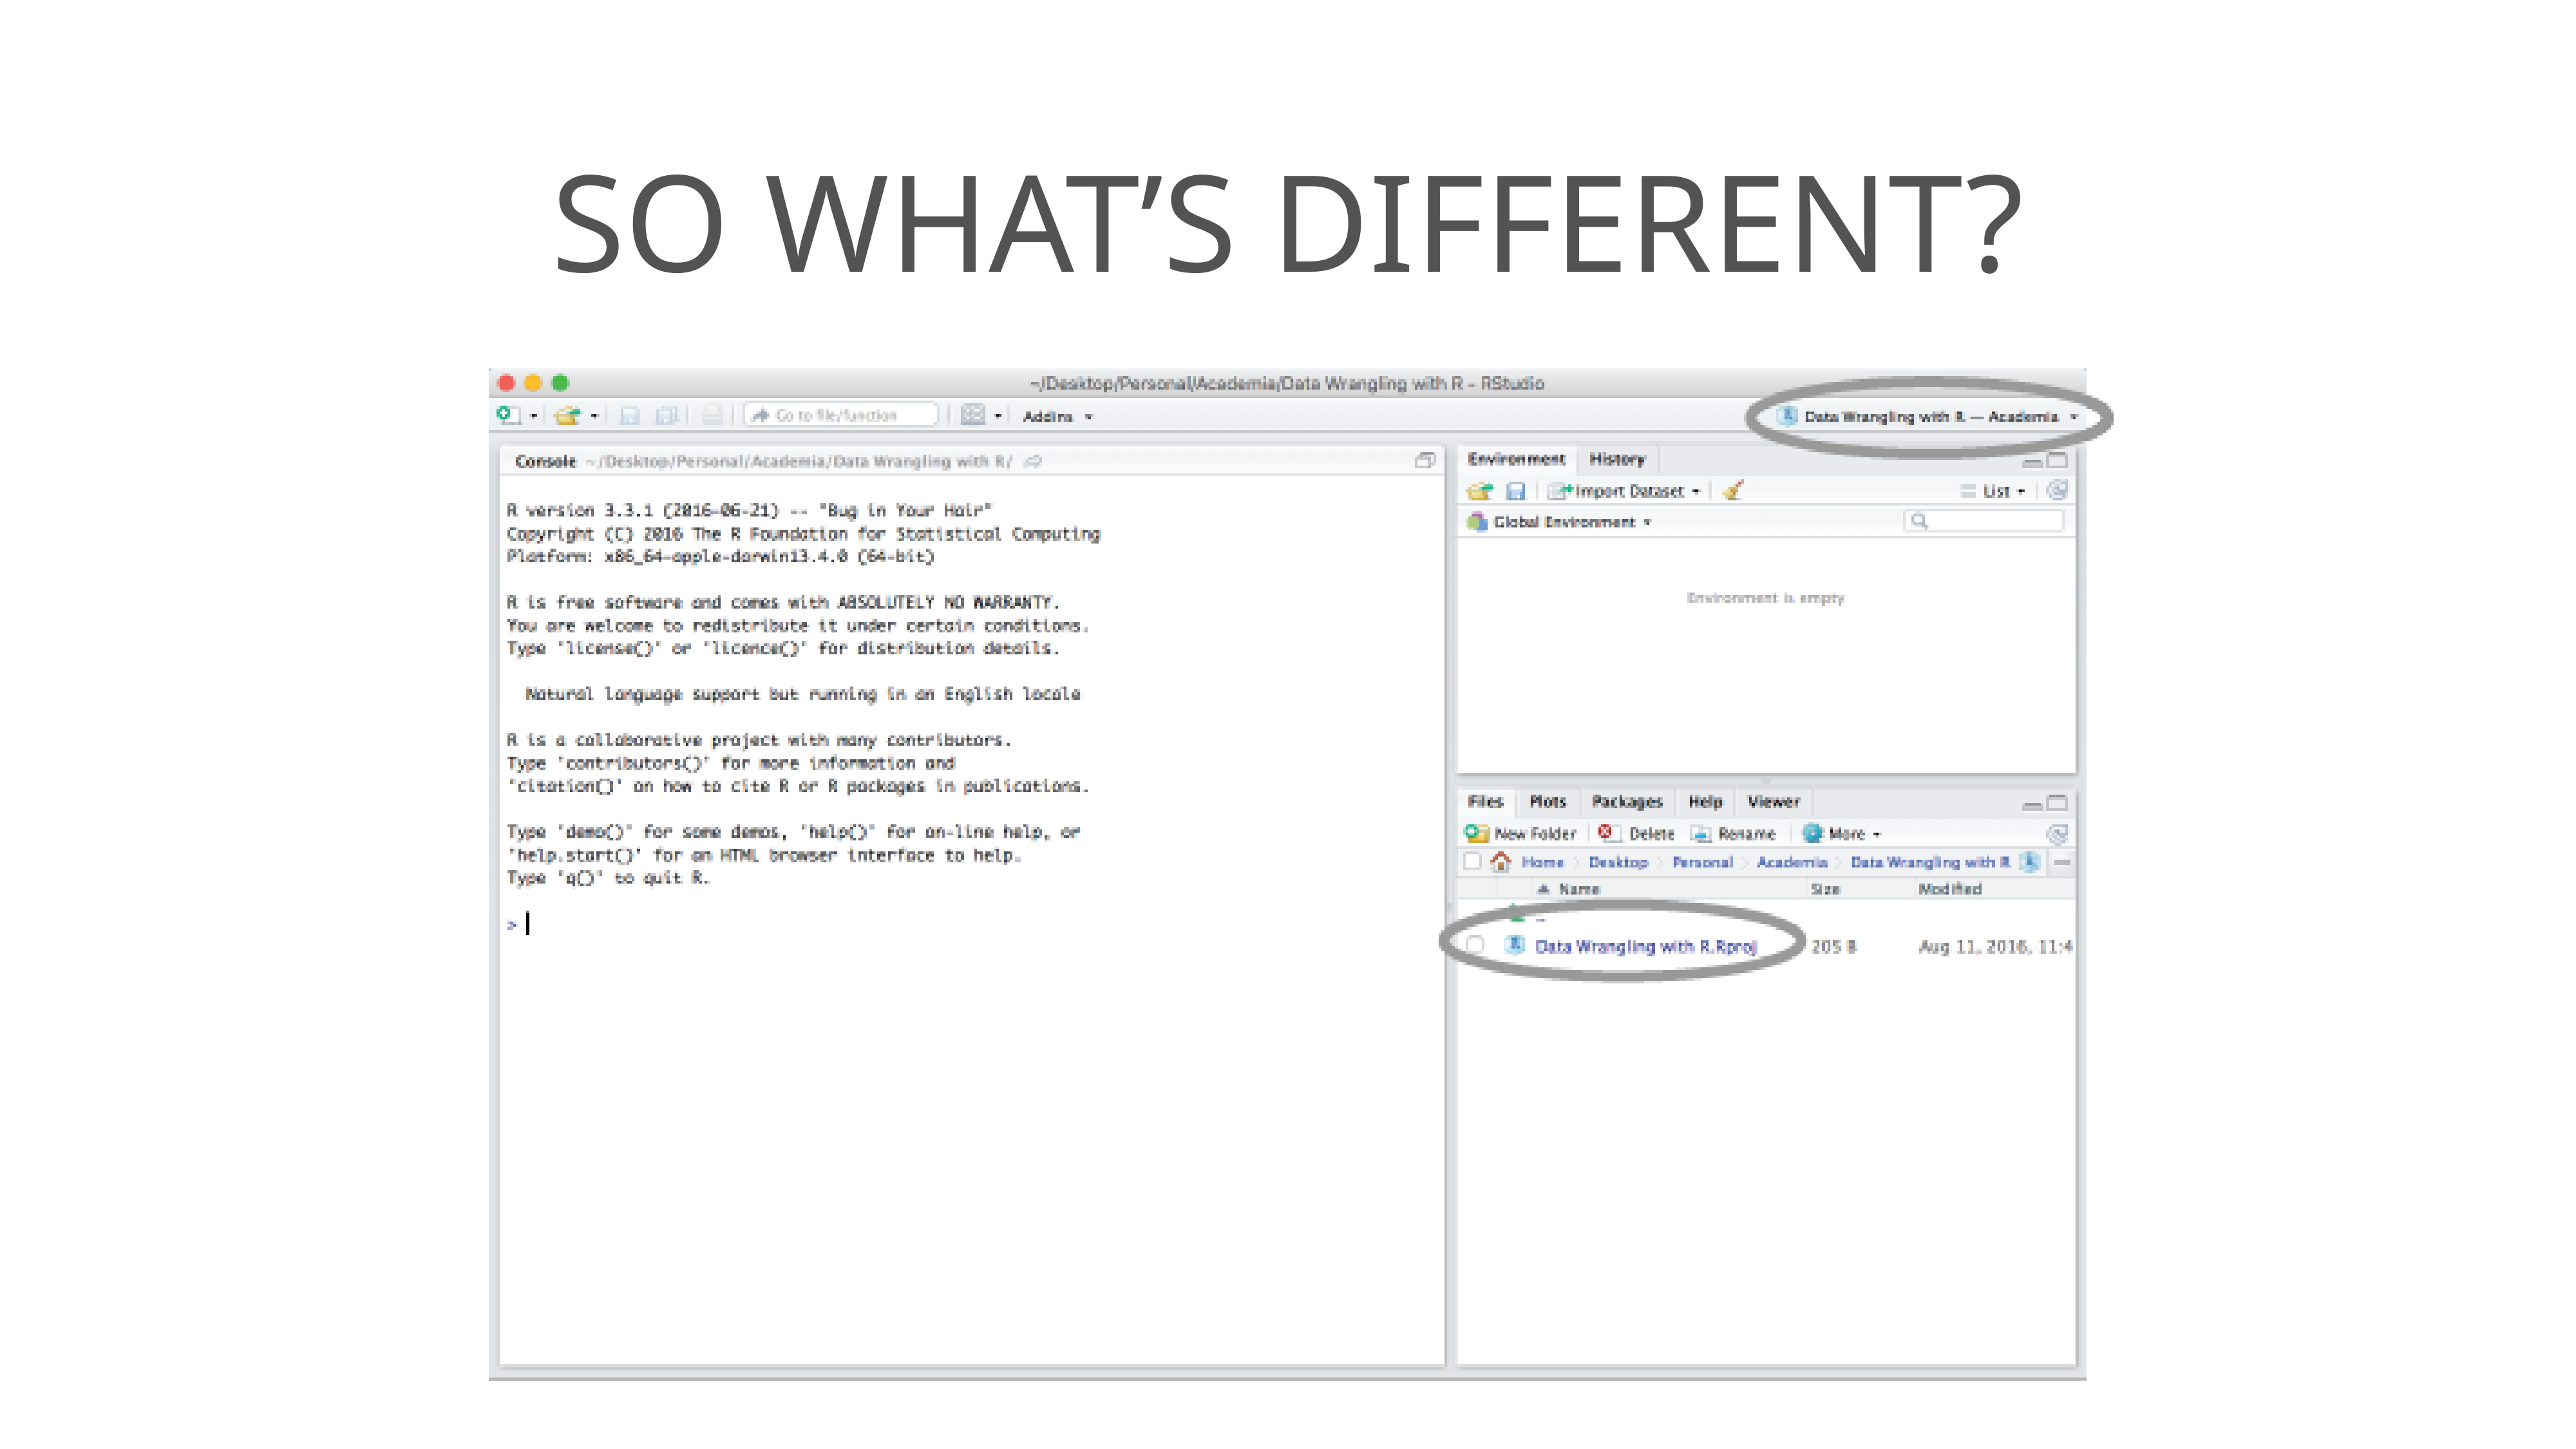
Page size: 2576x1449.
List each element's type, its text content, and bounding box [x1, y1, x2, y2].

title so what’s different? [70, 37, 2506, 401]
picture [457, 352, 2119, 1394]
